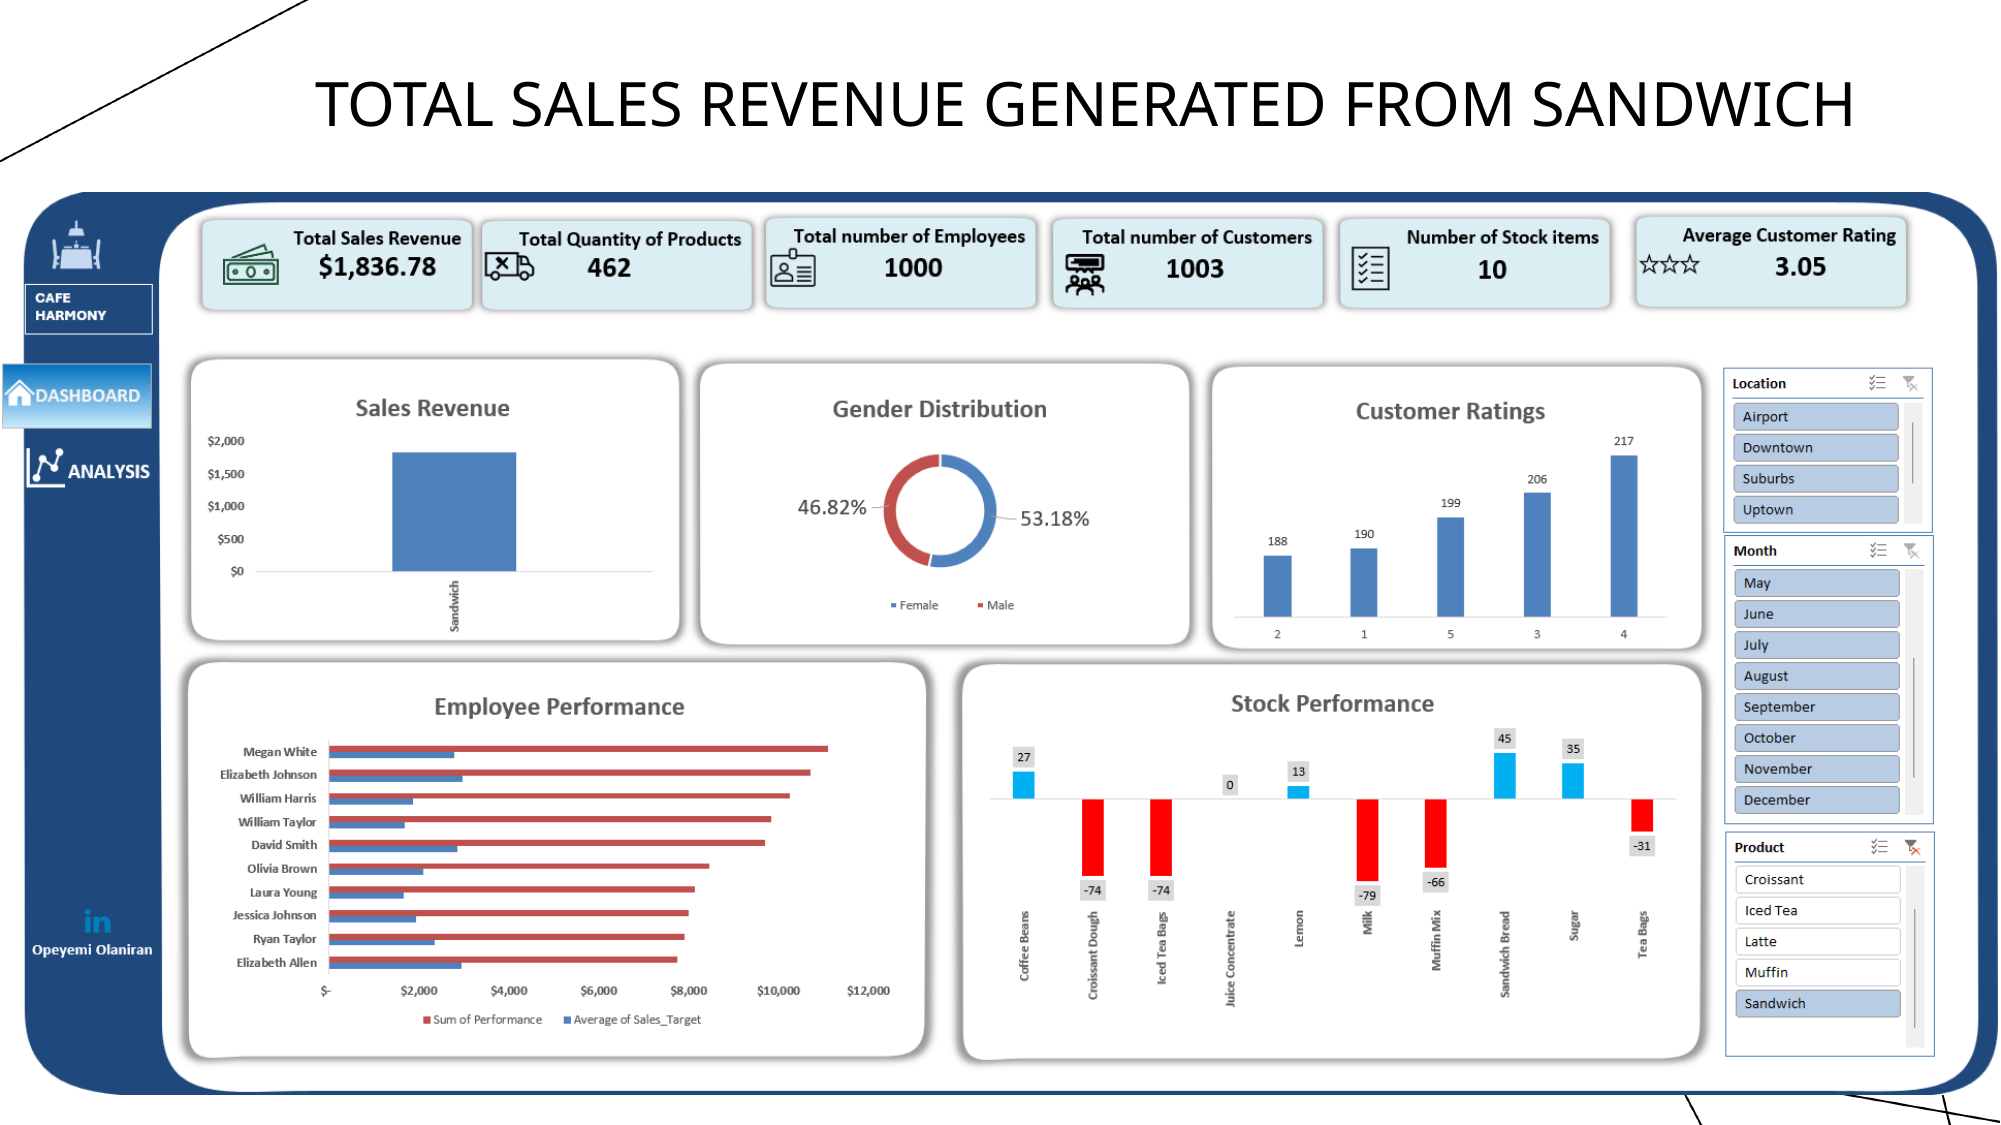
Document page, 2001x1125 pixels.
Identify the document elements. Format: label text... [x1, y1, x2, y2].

picture [0, 0, 2000, 1125]
title total sales revenue generated from sandwich [300, 57, 2000, 156]
